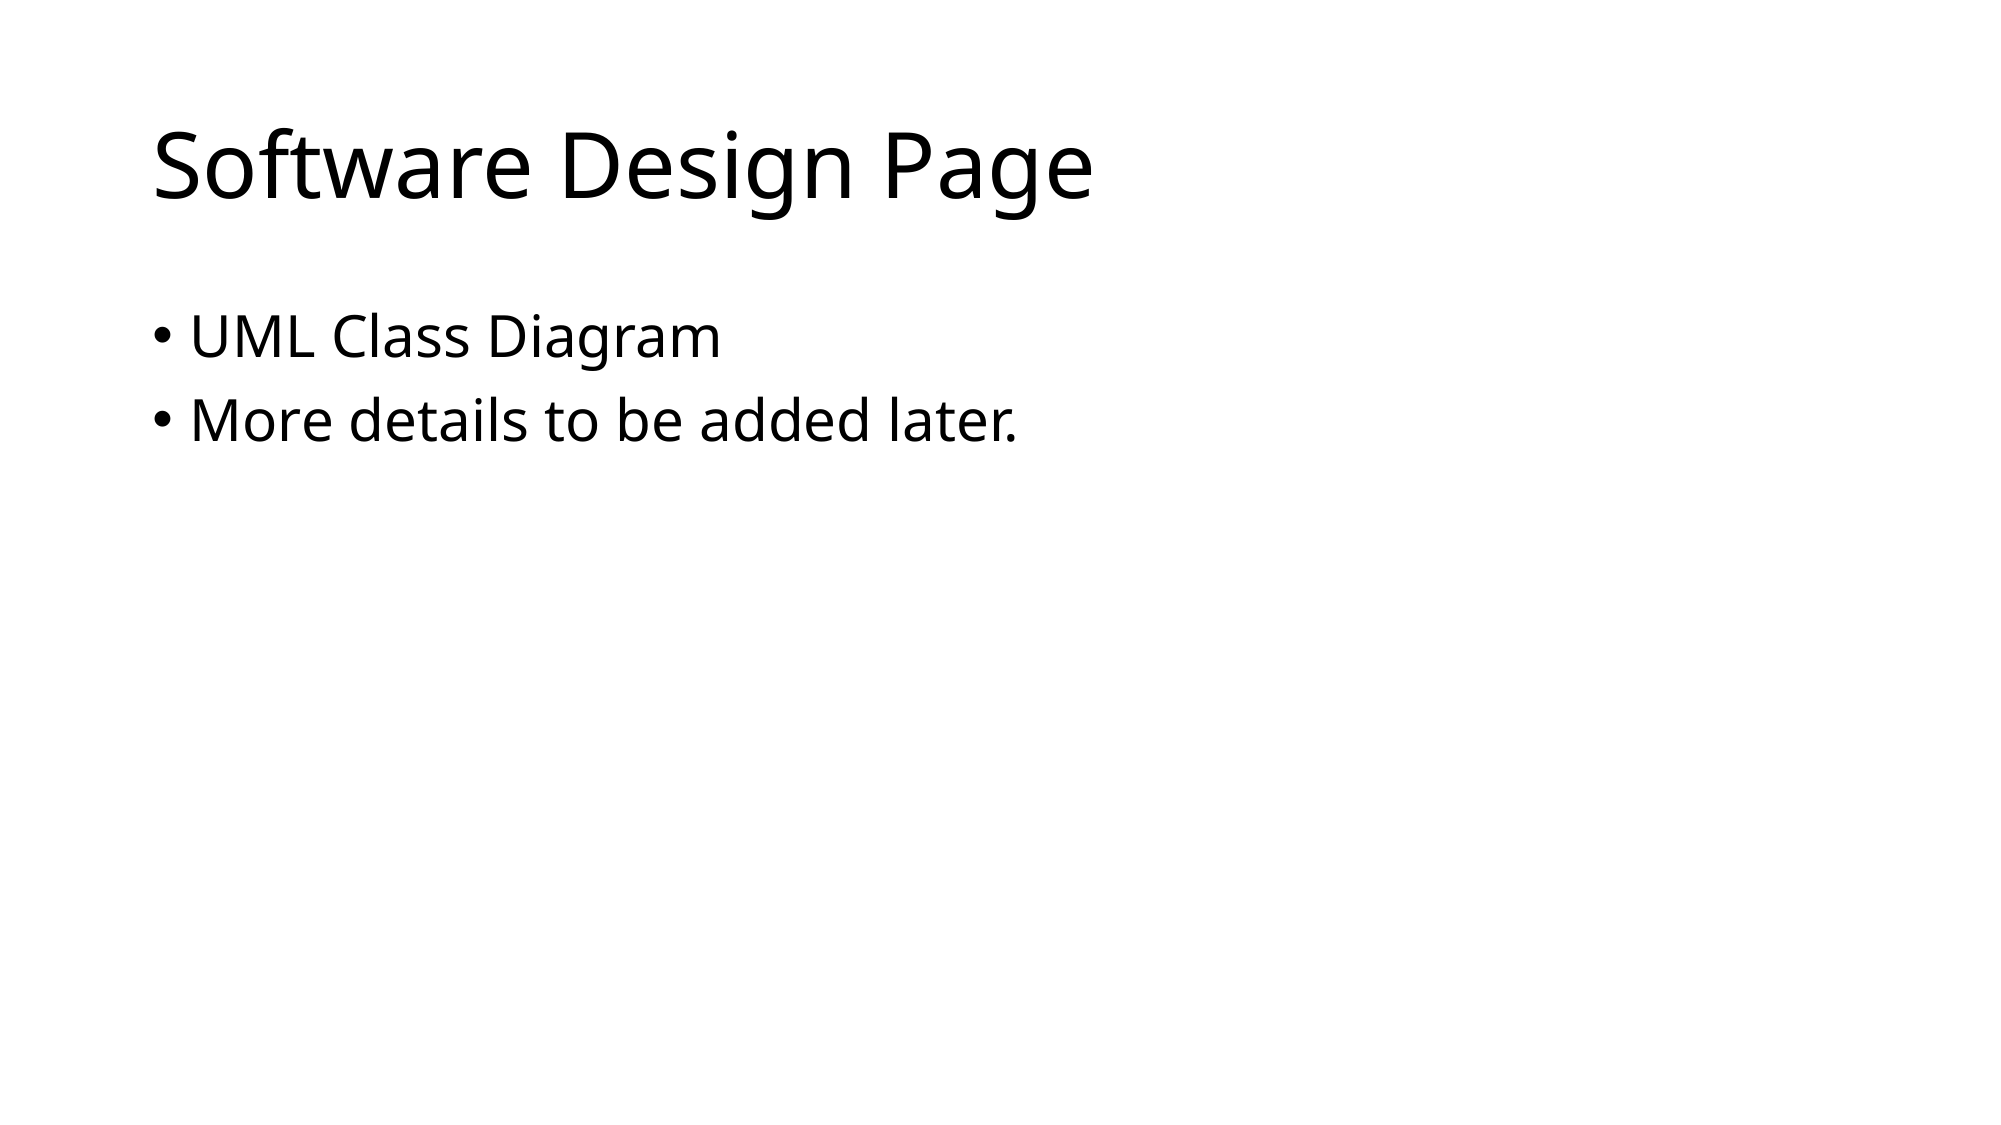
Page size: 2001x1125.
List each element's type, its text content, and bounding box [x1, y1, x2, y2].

title Software Design Page [137, 59, 1863, 278]
list UML Class Diagram More details to be added later. [137, 299, 1863, 1014]
